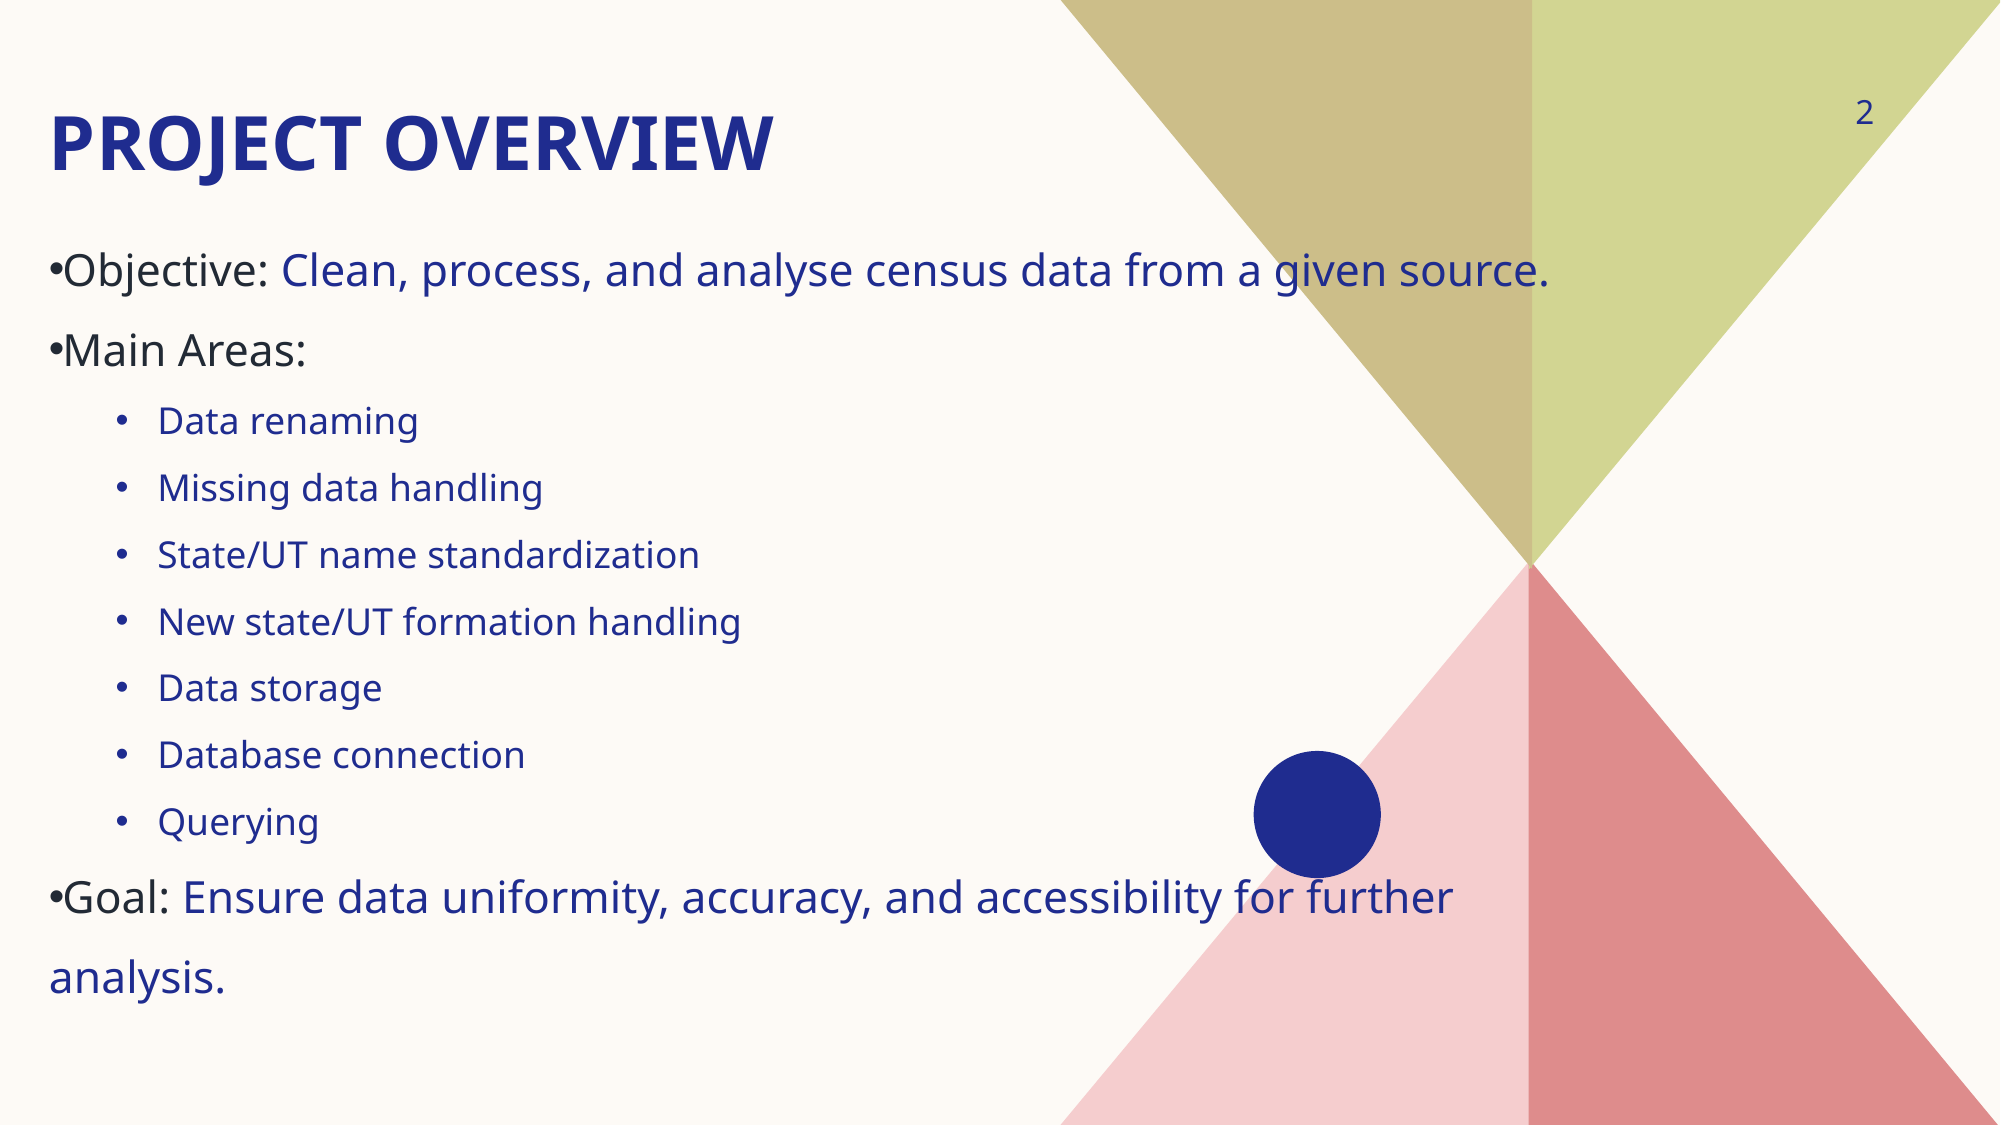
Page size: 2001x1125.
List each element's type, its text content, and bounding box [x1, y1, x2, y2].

slide_number 2 [1699, 75, 1875, 153]
title Project Overview [33, 41, 975, 186]
list Objective: Clean, process, and analyse census data from a given source. Main Areas: Data renaming Missing data handling State/UT name standardization New state/UT formation handling Data storage Database connection Querying Goal: Ensure data uniformity, accuracy, and accessibility for further analysis. [33, 215, 1585, 1084]
